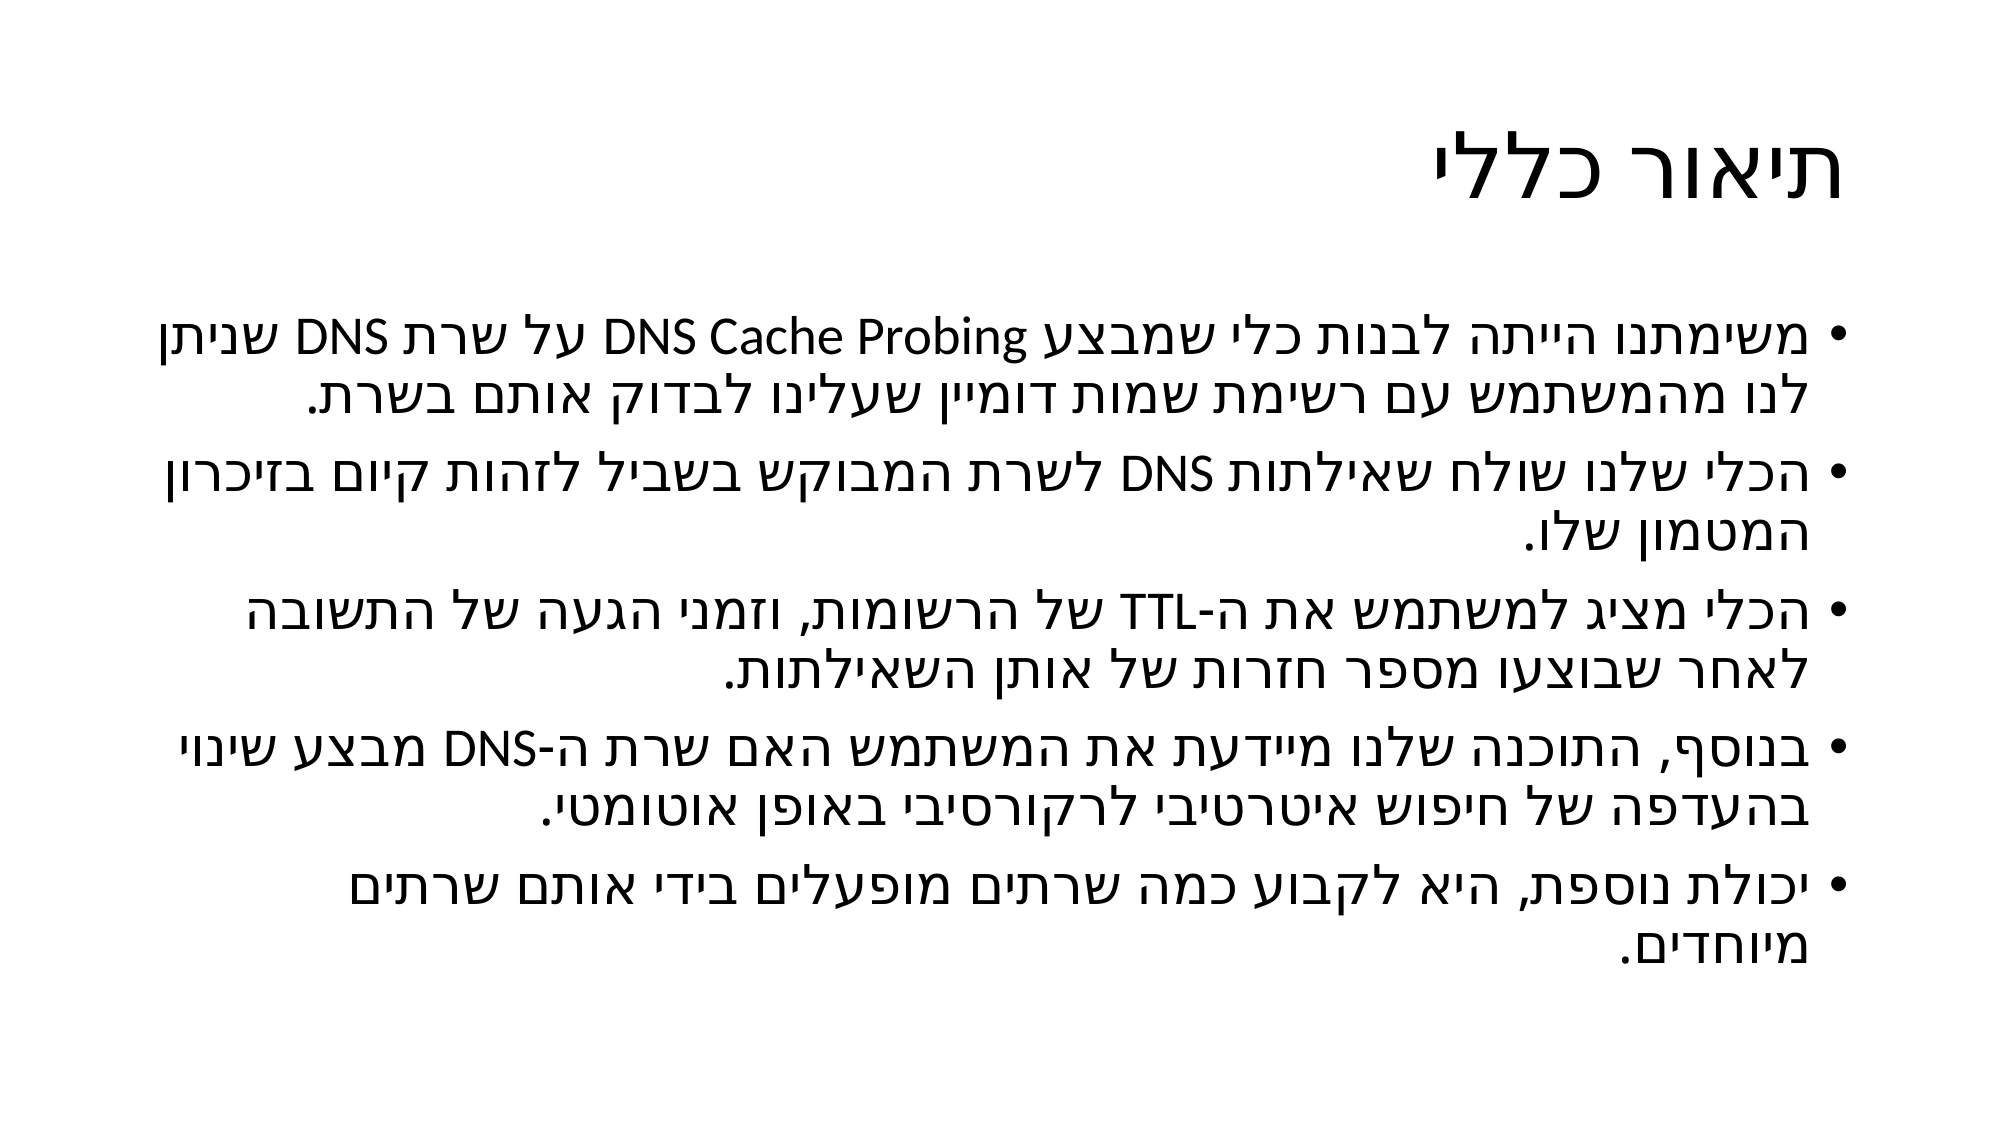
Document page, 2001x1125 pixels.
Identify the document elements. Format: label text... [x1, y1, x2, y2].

title תיאור כללי [137, 59, 1863, 278]
list משימתנו הייתה לבנות כלי שמבצע DNS Cache Probing על שרת DNS שניתן לנו מהמשתמש עם רשימת שמות דומיין שעלינו לבדוק אותם בשרת. הכלי שלנו שולח שאילתות DNS לשרת המבוקש בשביל לזהות קיום בזיכרון המטמון שלו. הכלי מציג למשתמש את ה-TTL של הרשומות, וזמני הגעה של התשובה לאחר שבוצעו מספר חזרות של אותן השאילתות. בנוסף, התוכנה שלנו מיידעת את המשתמש האם שרת ה-DNS מבצע שינוי בהעדפה של חיפוש איטרטיבי לרקורסיבי באופן אוטומטי. יכולת נוספת, היא לקבוע כמה שרתים מופעלים בידי אותם שרתים מיוחדים. [137, 299, 1863, 1014]
